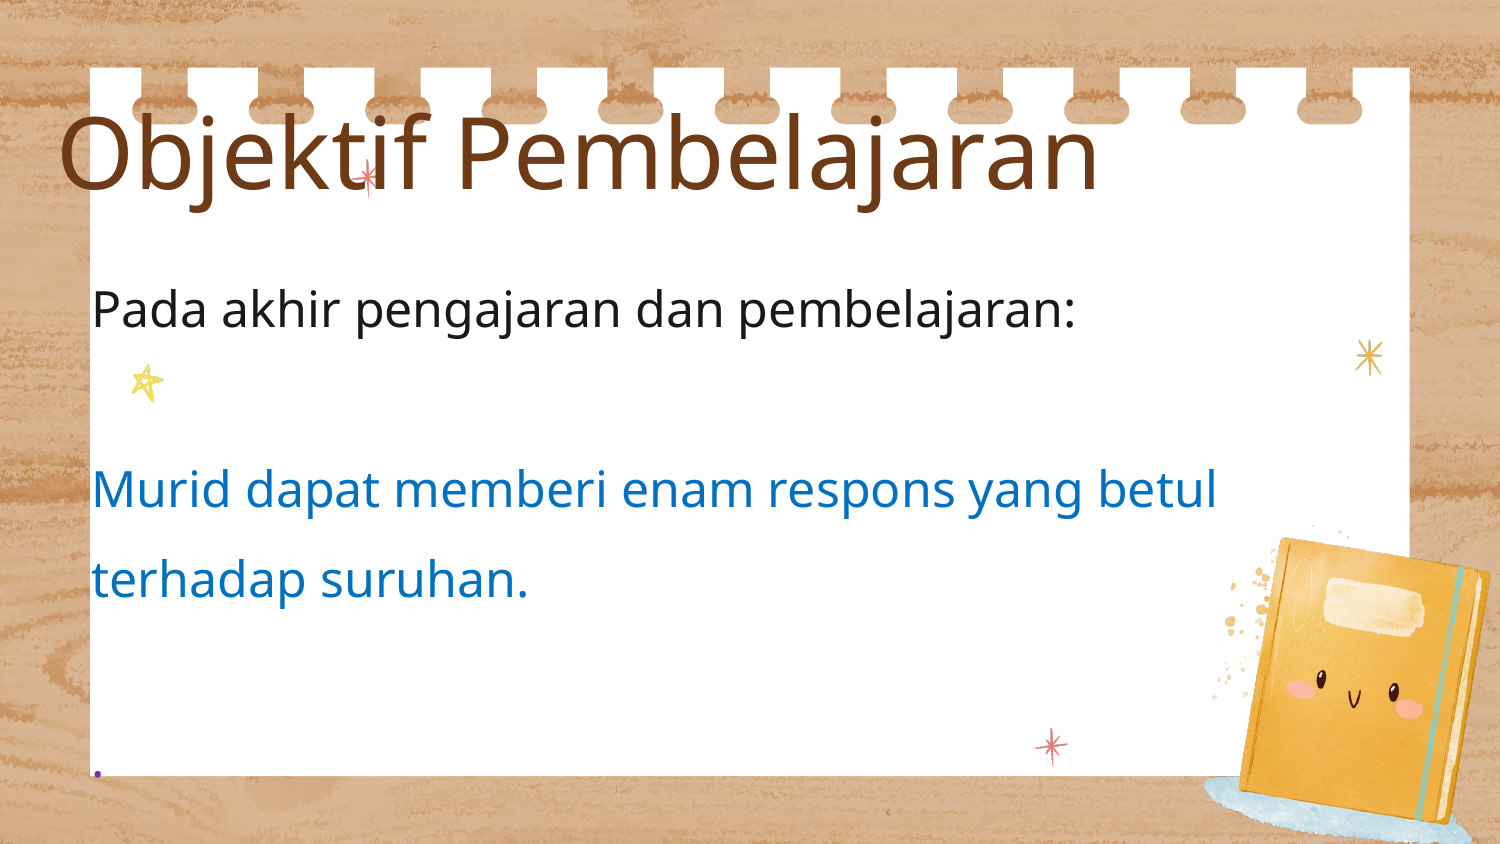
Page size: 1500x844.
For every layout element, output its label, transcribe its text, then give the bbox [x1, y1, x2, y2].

title Objektif Pembelajaran [41, 102, 1447, 197]
title Pada akhir pengajaran dan pembelajaran: Murid dapat memberi enam respons yang betul terhadap suruhan. . [76, 232, 1341, 718]
picture [0, 0, 1500, 844]
